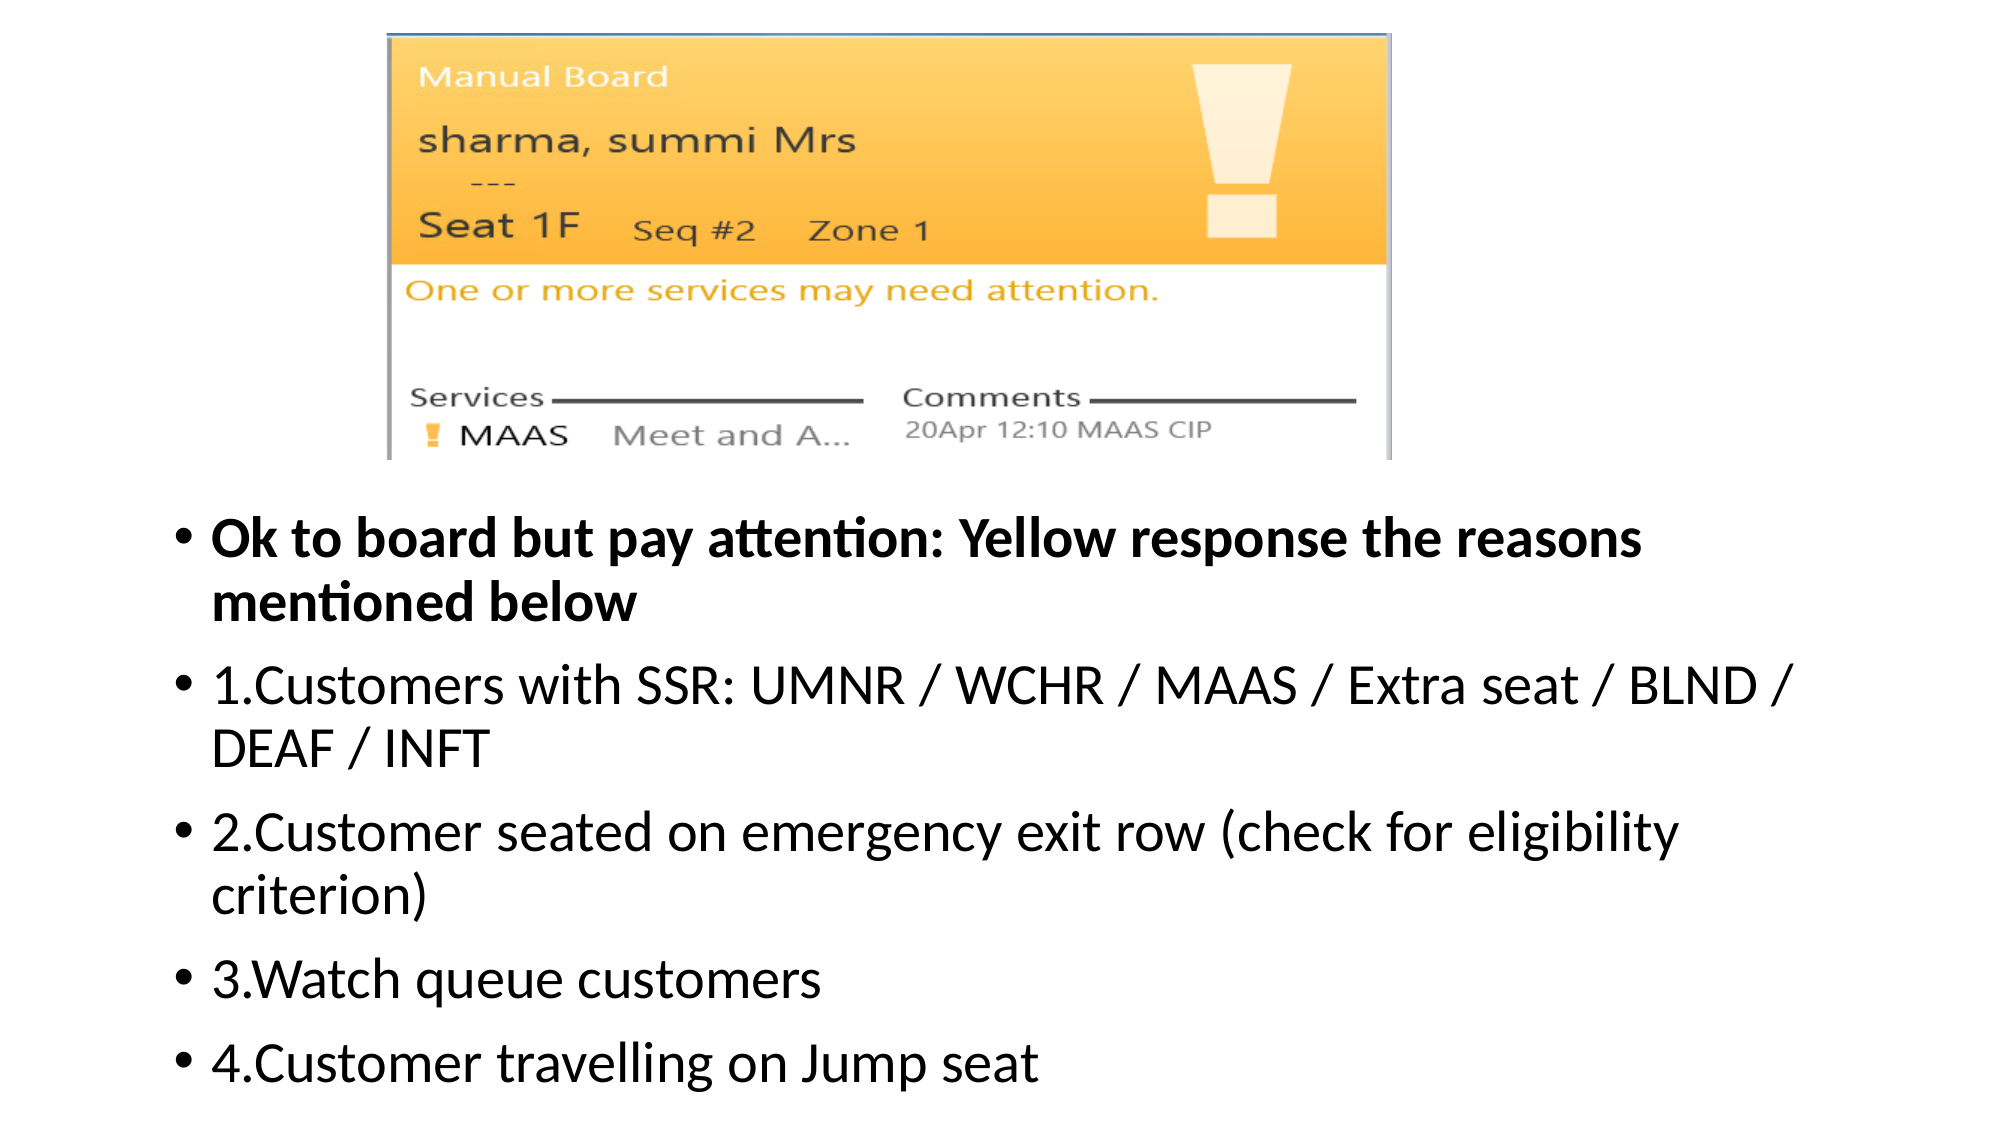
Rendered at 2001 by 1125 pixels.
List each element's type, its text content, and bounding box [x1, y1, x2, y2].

picture [386, 33, 1392, 460]
list Ok to board but pay attention: Yellow response the reasons mentioned below 1.Customers with SSR: UMNR / WCHR / MAAS / Extra seat / BLND / DEAF / INFT 2.Customer seated on emergency exit row (check for eligibility criterion) 3.Watch queue customers 4.Customer travelling on Jump seat [158, 500, 1884, 1125]
